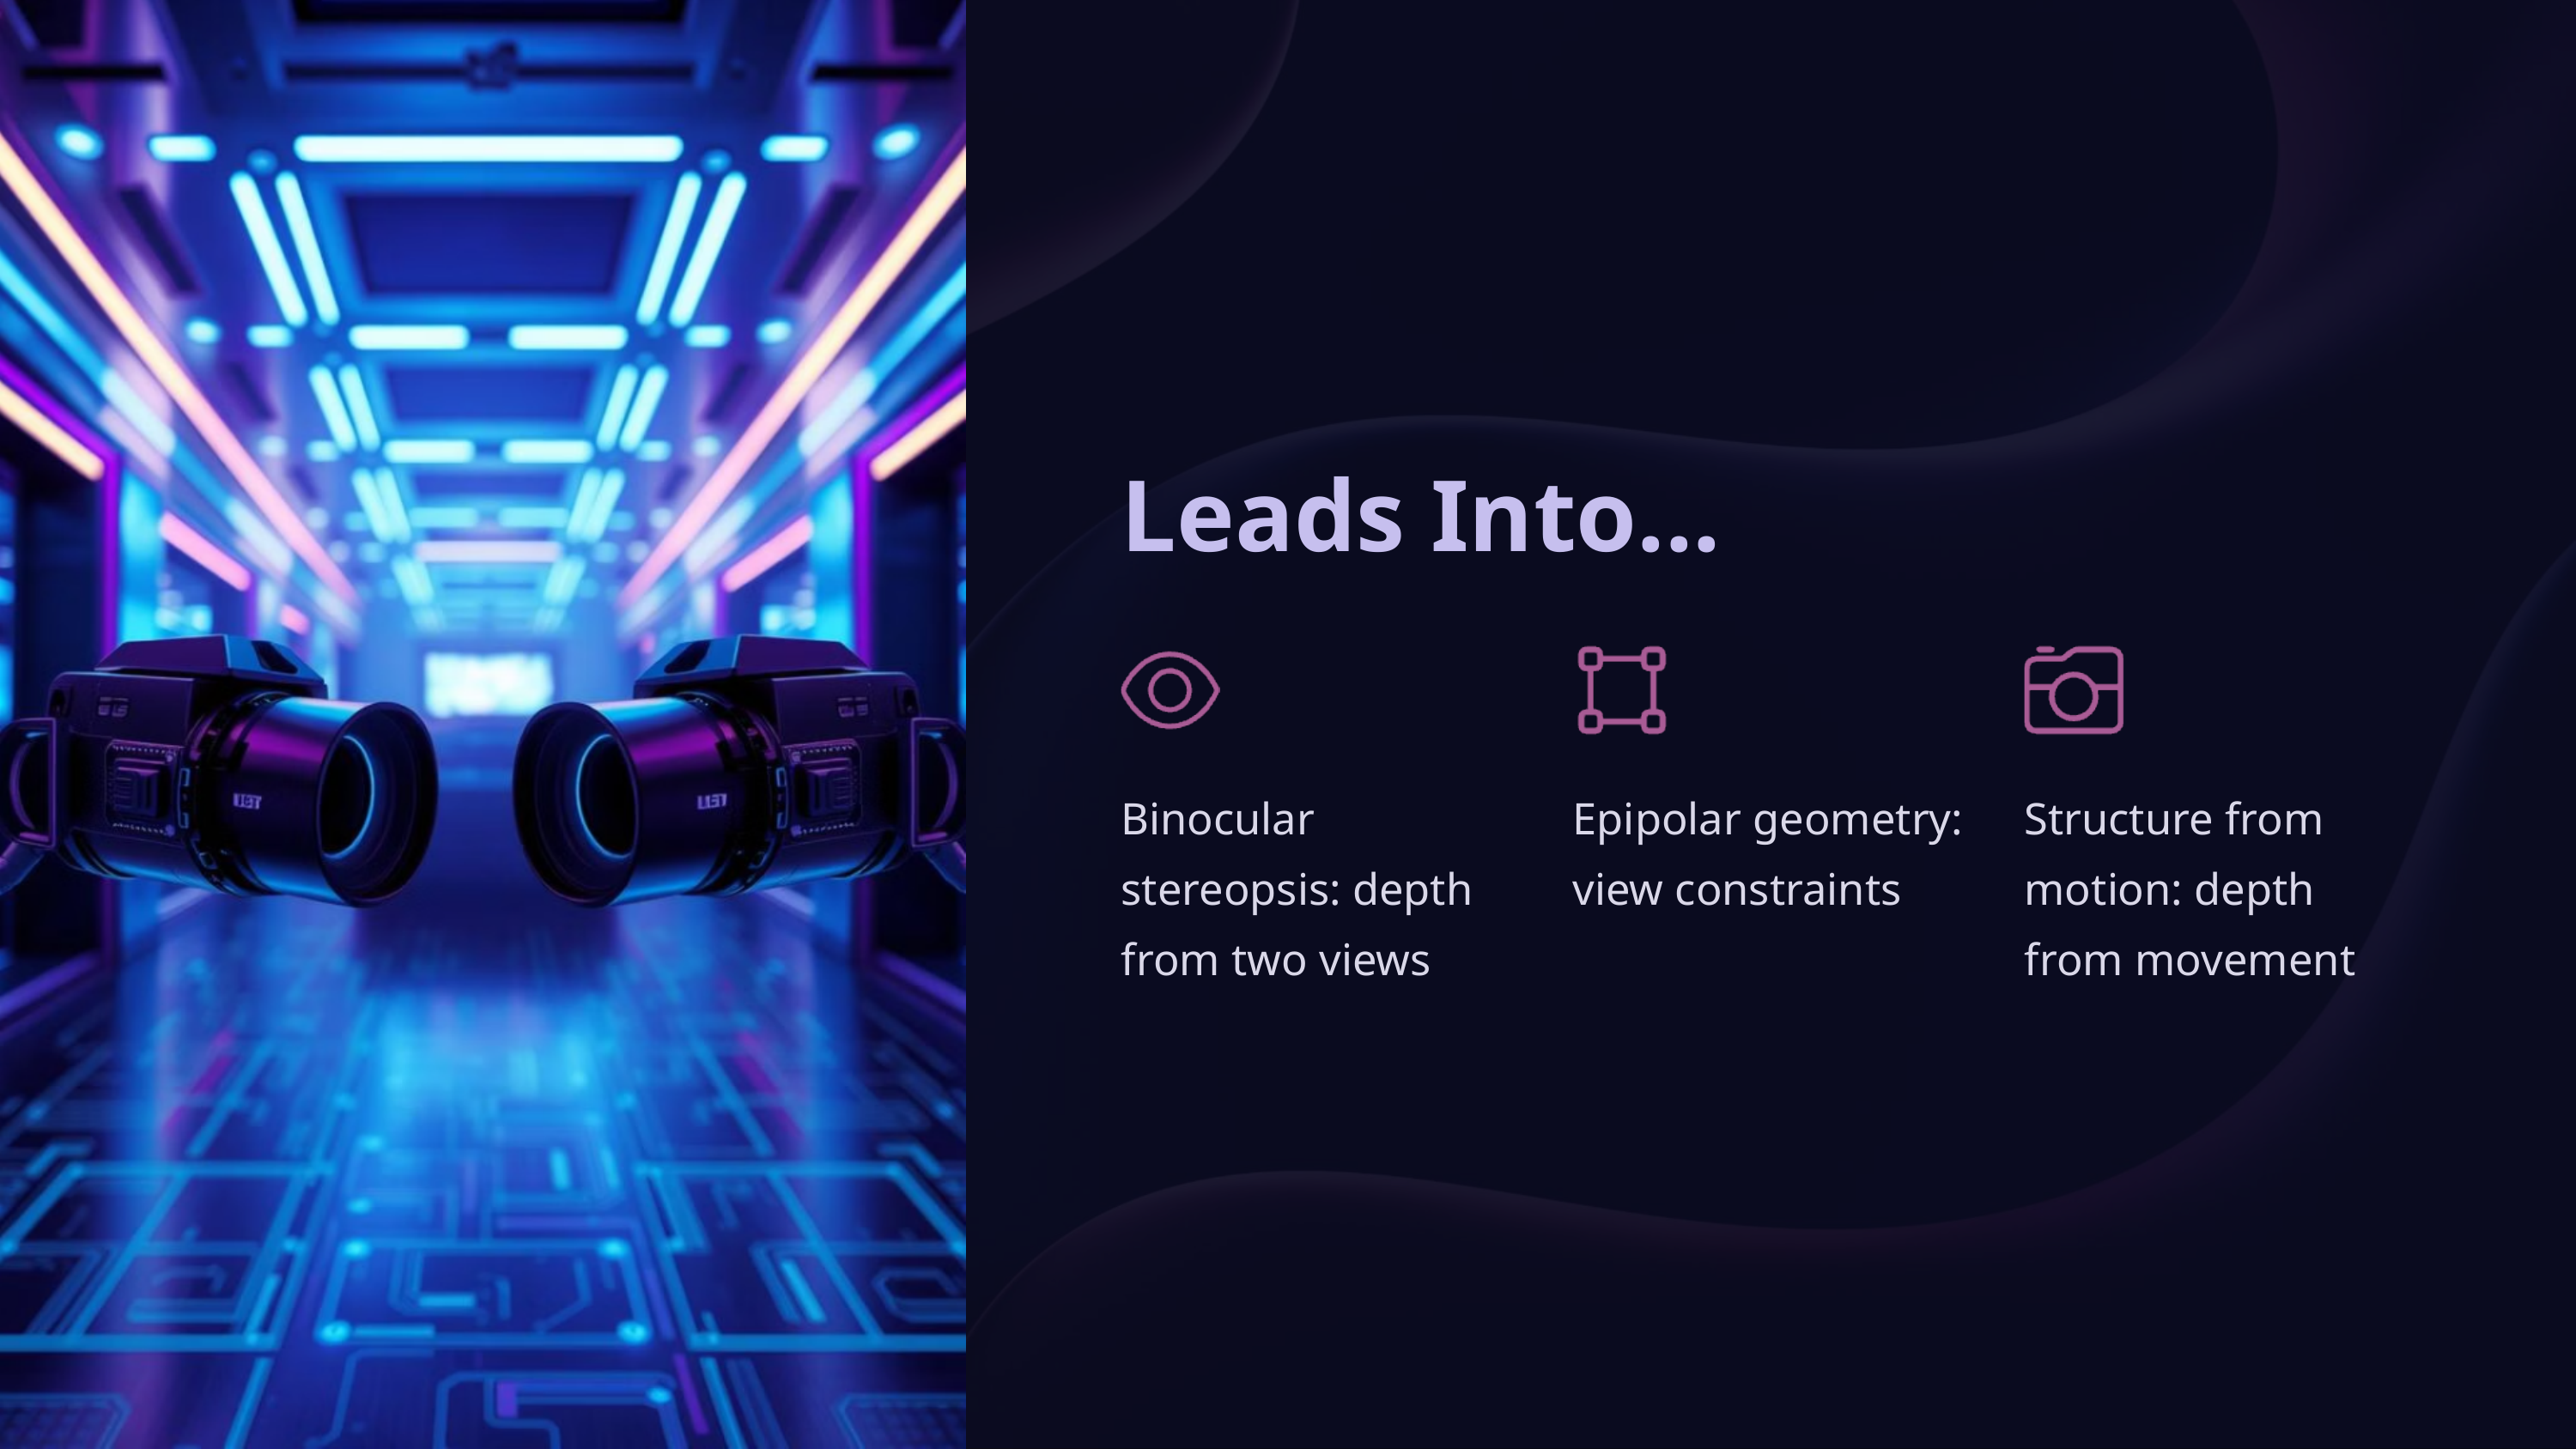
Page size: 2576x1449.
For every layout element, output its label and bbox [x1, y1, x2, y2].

text_box [1572, 784, 1970, 927]
text_box [1121, 784, 1518, 927]
text_box [2024, 784, 2421, 997]
text_box [1121, 451, 2107, 575]
text_box [0, 0, 2576, 1449]
